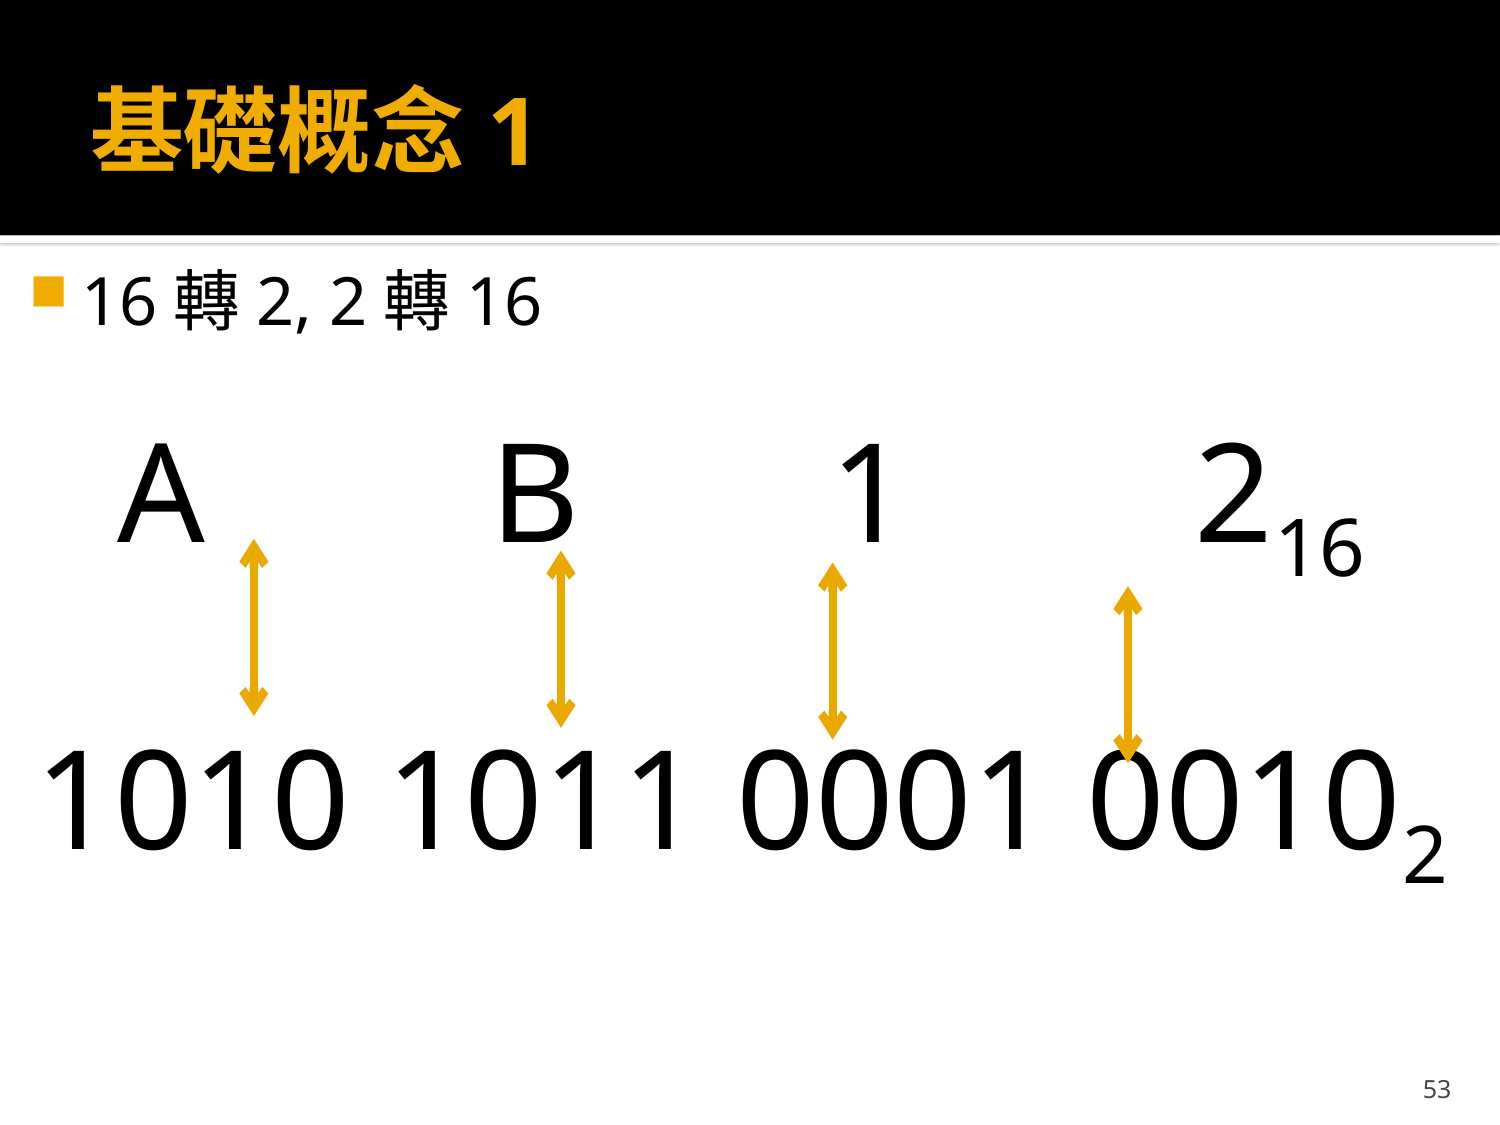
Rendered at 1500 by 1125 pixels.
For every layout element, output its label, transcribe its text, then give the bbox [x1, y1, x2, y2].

list 16轉2, 2轉16 [0, 243, 1350, 1003]
text_box 1010 1011 0001 00102 [20, 704, 1464, 907]
slide_number 53 [1345, 1062, 1467, 1108]
text_box A B 1 216 [102, 397, 1381, 600]
title 基礎概念1 [75, 25, 1425, 231]
